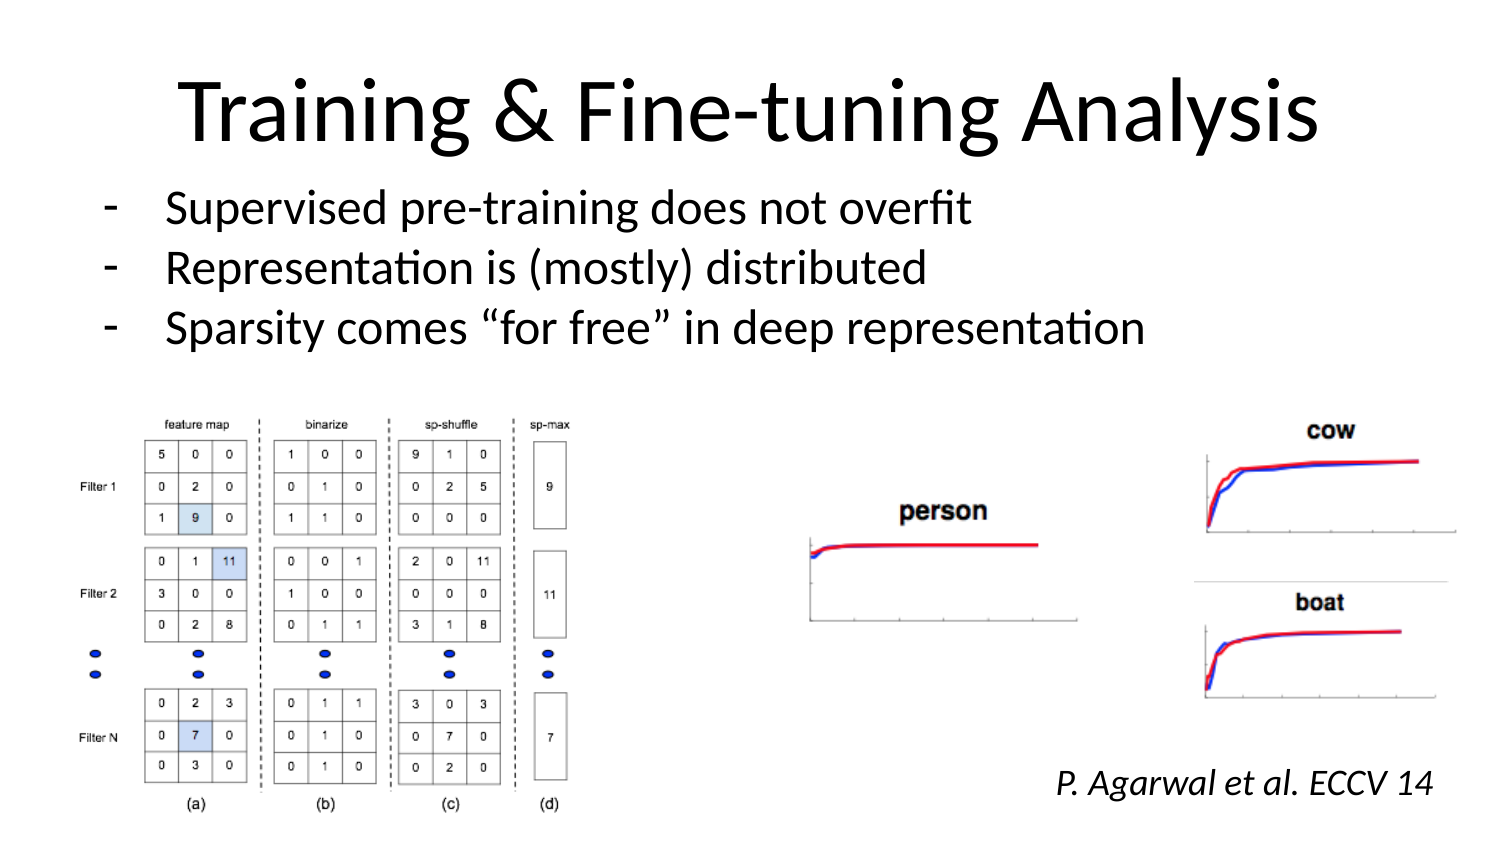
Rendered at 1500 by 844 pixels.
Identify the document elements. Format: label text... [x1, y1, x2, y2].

picture [1193, 579, 1449, 713]
picture [54, 394, 588, 839]
title Training & Fine-tuning Analysis [75, 33, 1425, 159]
list Supervised pre-training does not overfit Representation is (mostly) distributed Sparsity comes “for free” in deep representation [75, 159, 1425, 410]
picture [1193, 409, 1467, 549]
list P. Agarwal et al. ECCV 14 [867, 742, 1449, 839]
picture [794, 483, 1096, 647]
